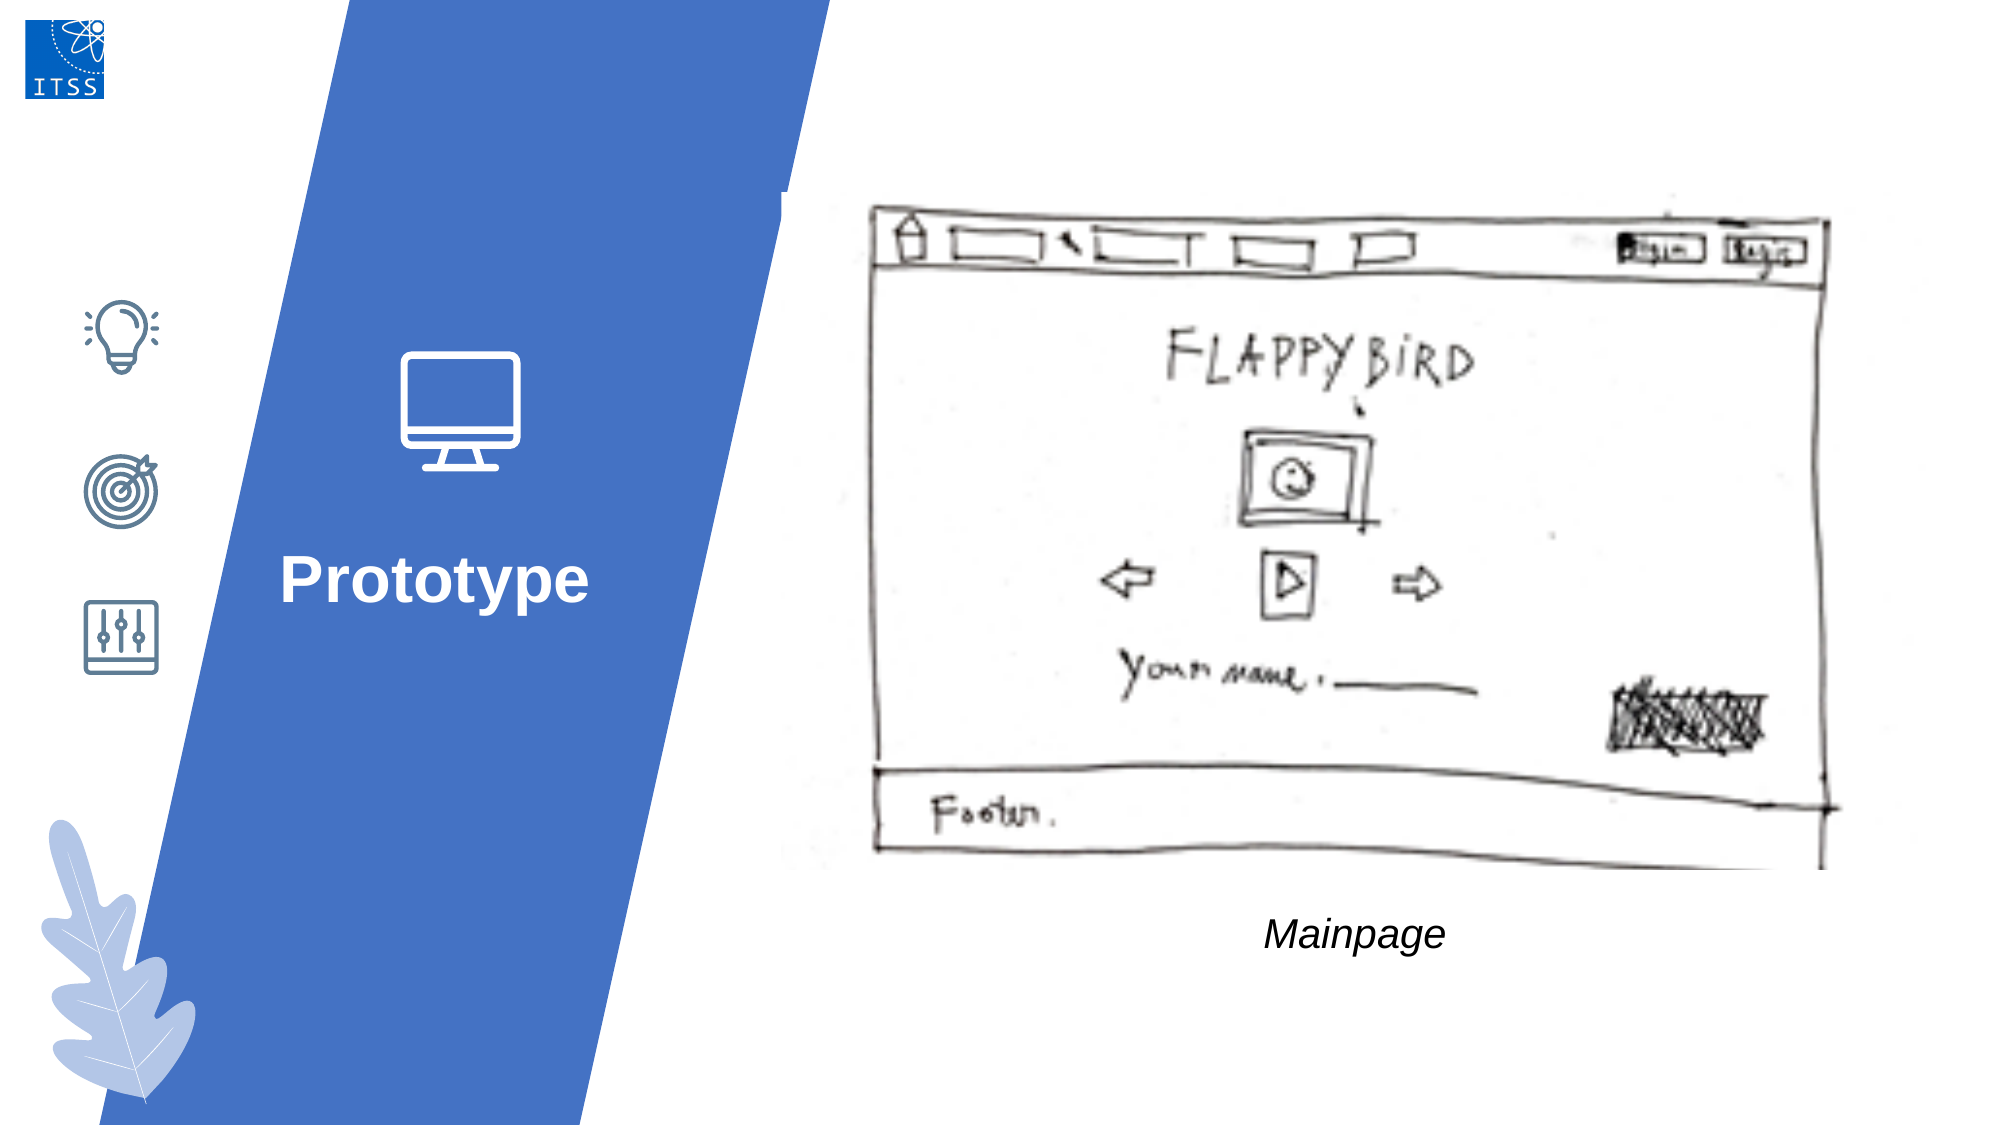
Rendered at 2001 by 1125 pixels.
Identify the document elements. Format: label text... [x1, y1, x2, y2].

text_box [400, 351, 521, 472]
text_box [83, 299, 160, 376]
picture [25, 20, 104, 99]
text_box [67, 163, 1177, 327]
text_box [83, 454, 158, 530]
picture [781, 192, 1930, 870]
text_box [83, 599, 159, 676]
text_box Mainpage [1248, 899, 1462, 965]
text_box Prototype [177, 500, 694, 651]
